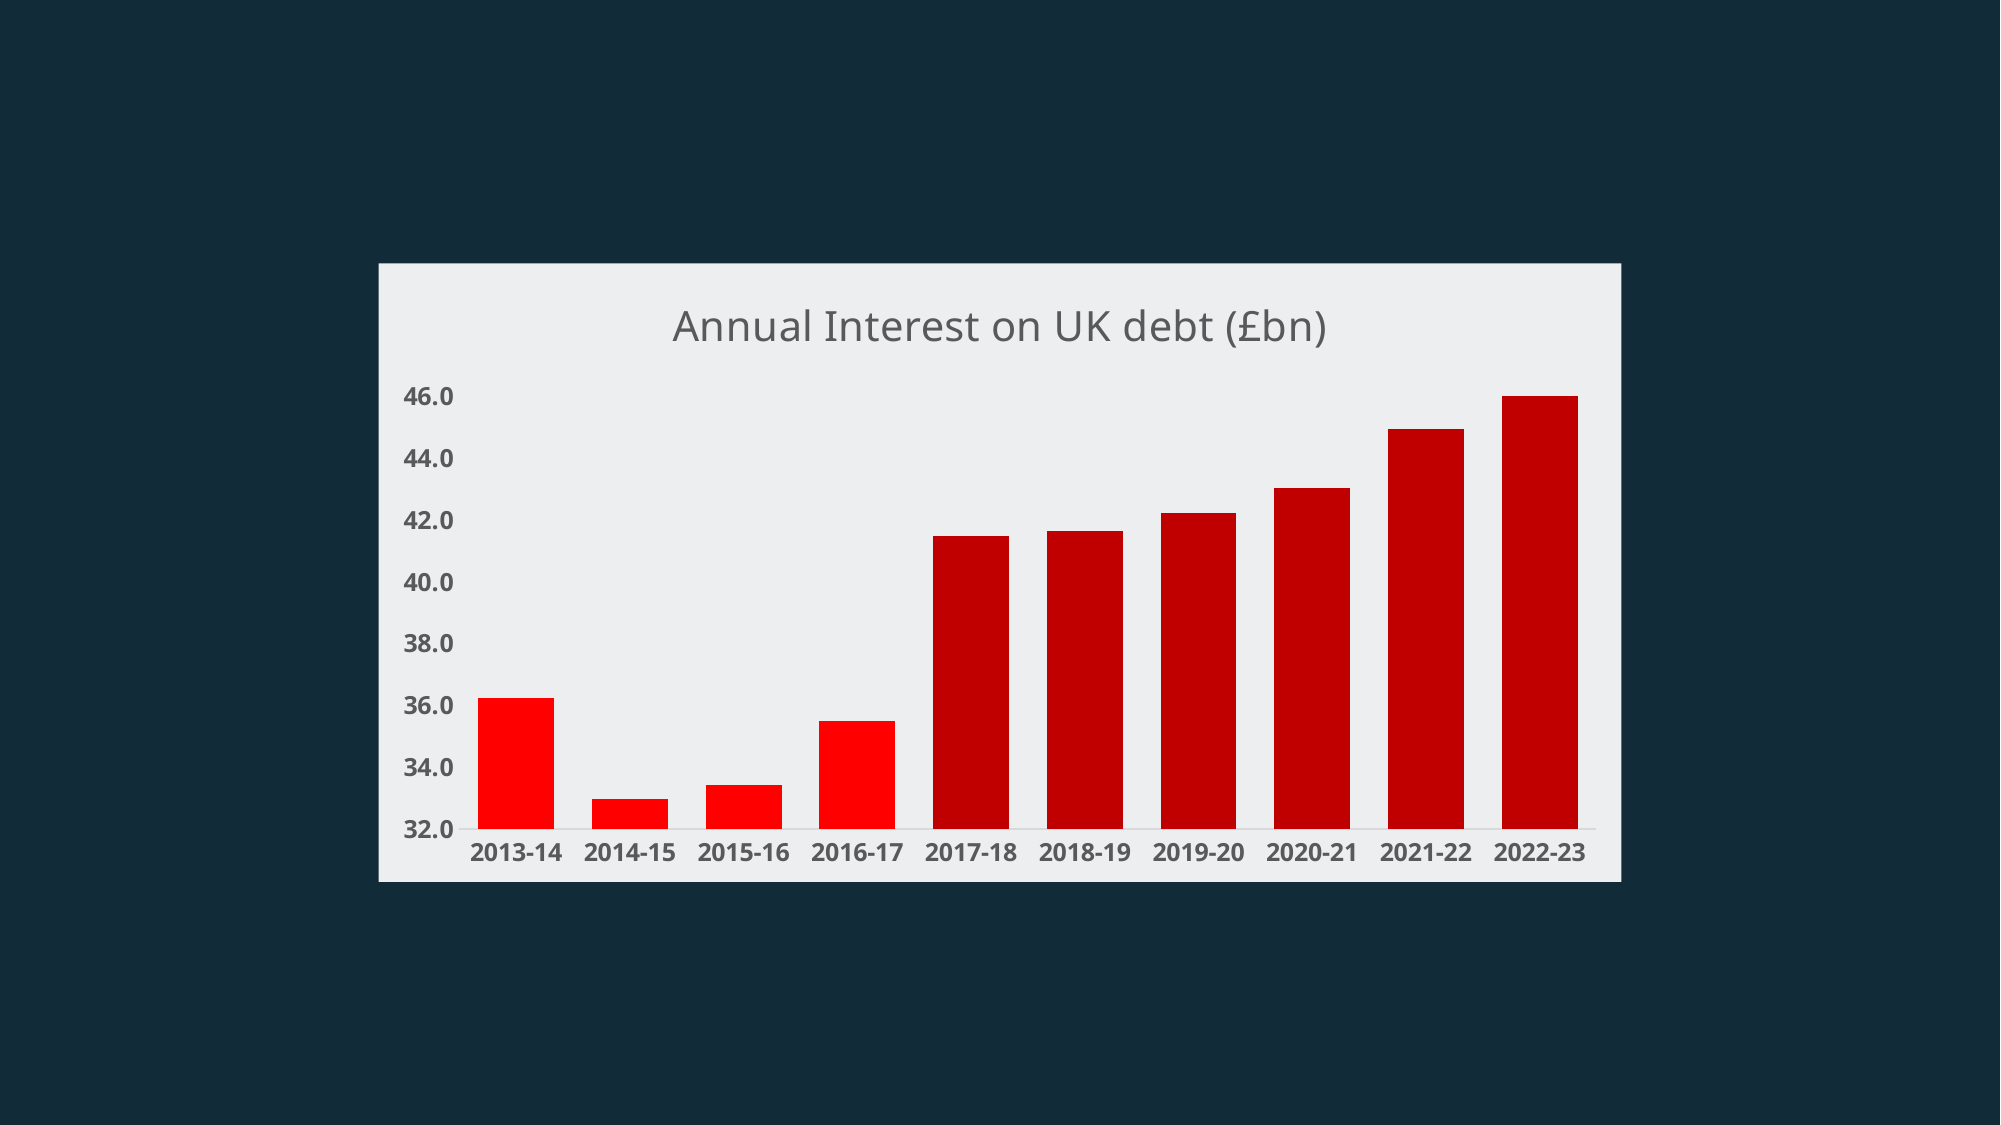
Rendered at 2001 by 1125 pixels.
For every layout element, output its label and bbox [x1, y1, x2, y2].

chart [378, 262, 1622, 882]
